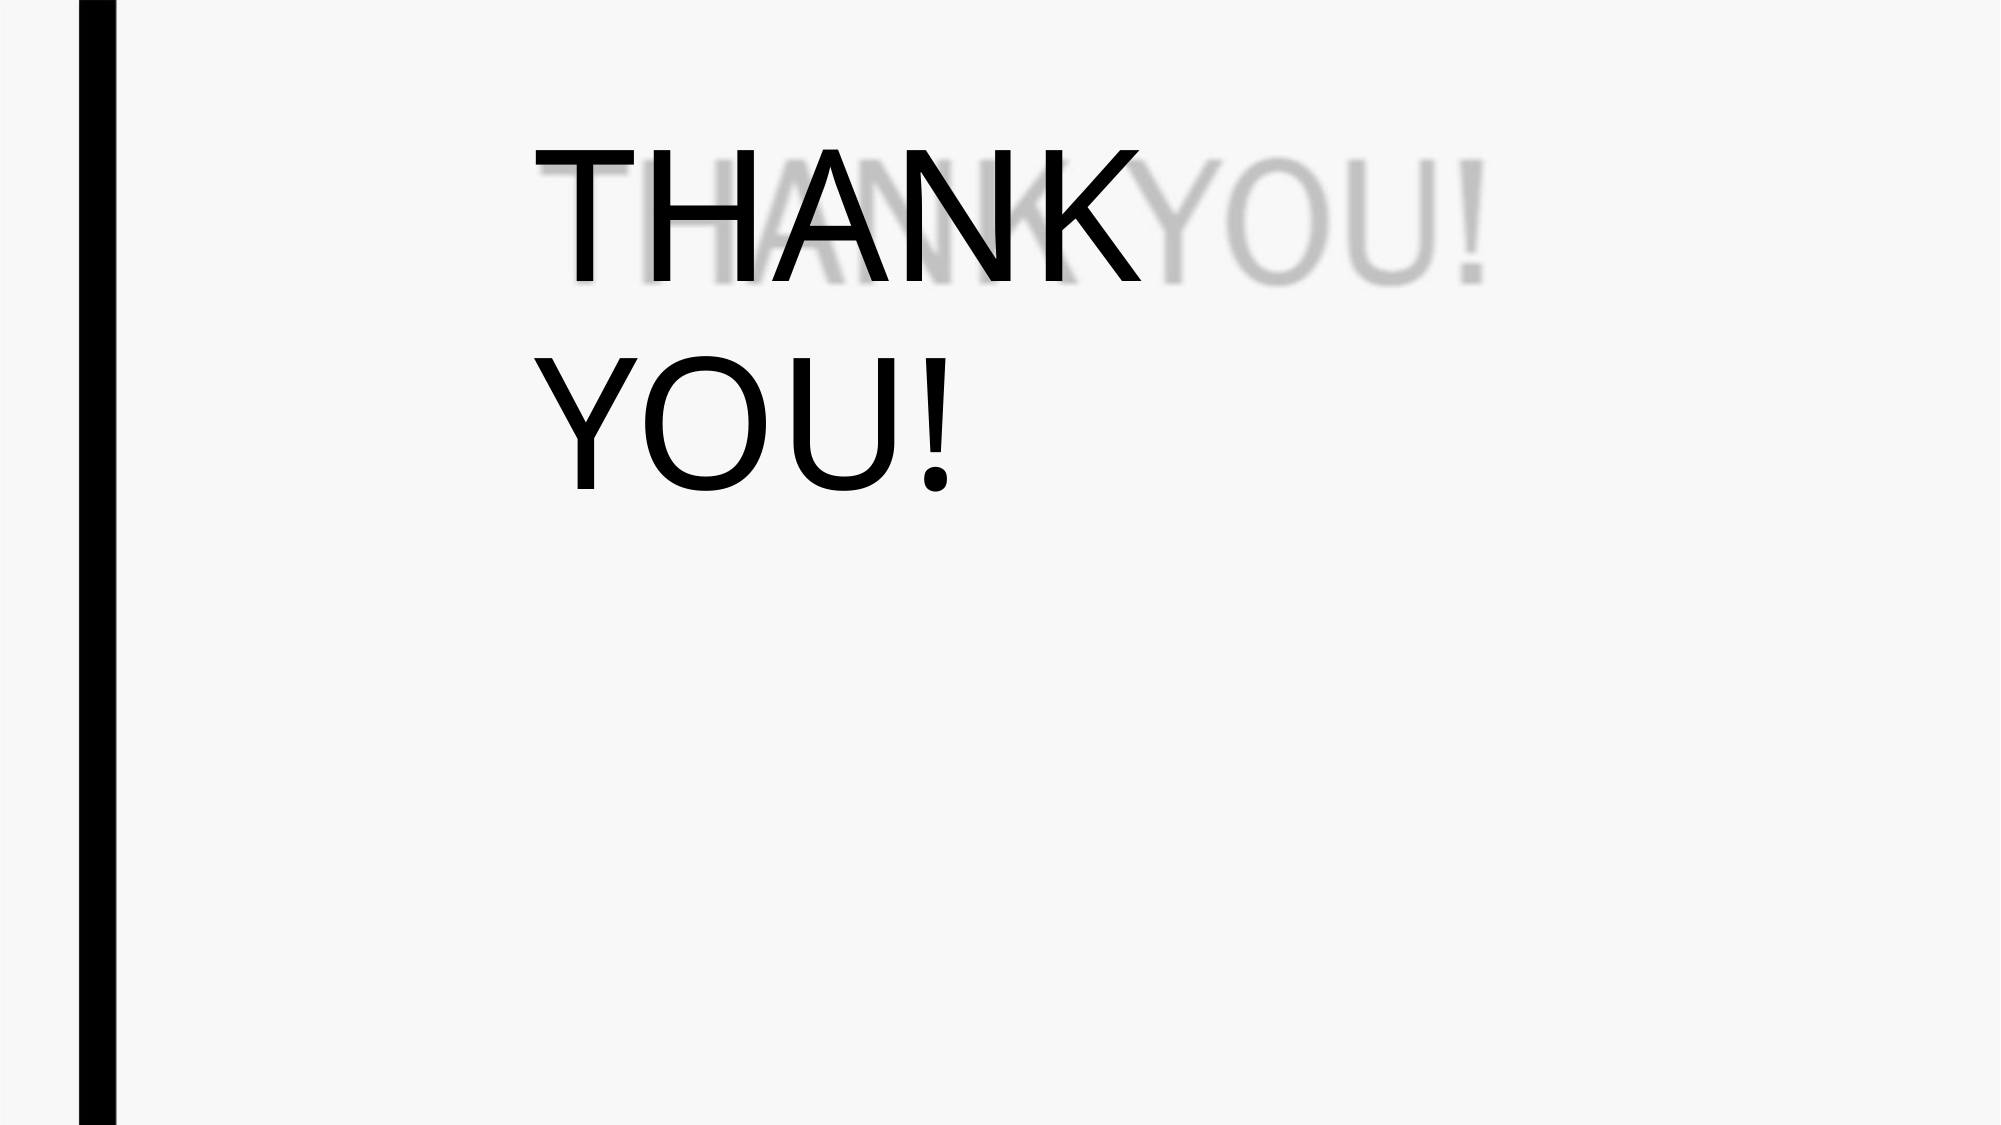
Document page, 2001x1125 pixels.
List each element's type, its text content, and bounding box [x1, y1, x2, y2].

text_box THANK YOU! [534, 110, 1515, 526]
text_box [0, 0, 2000, 1125]
